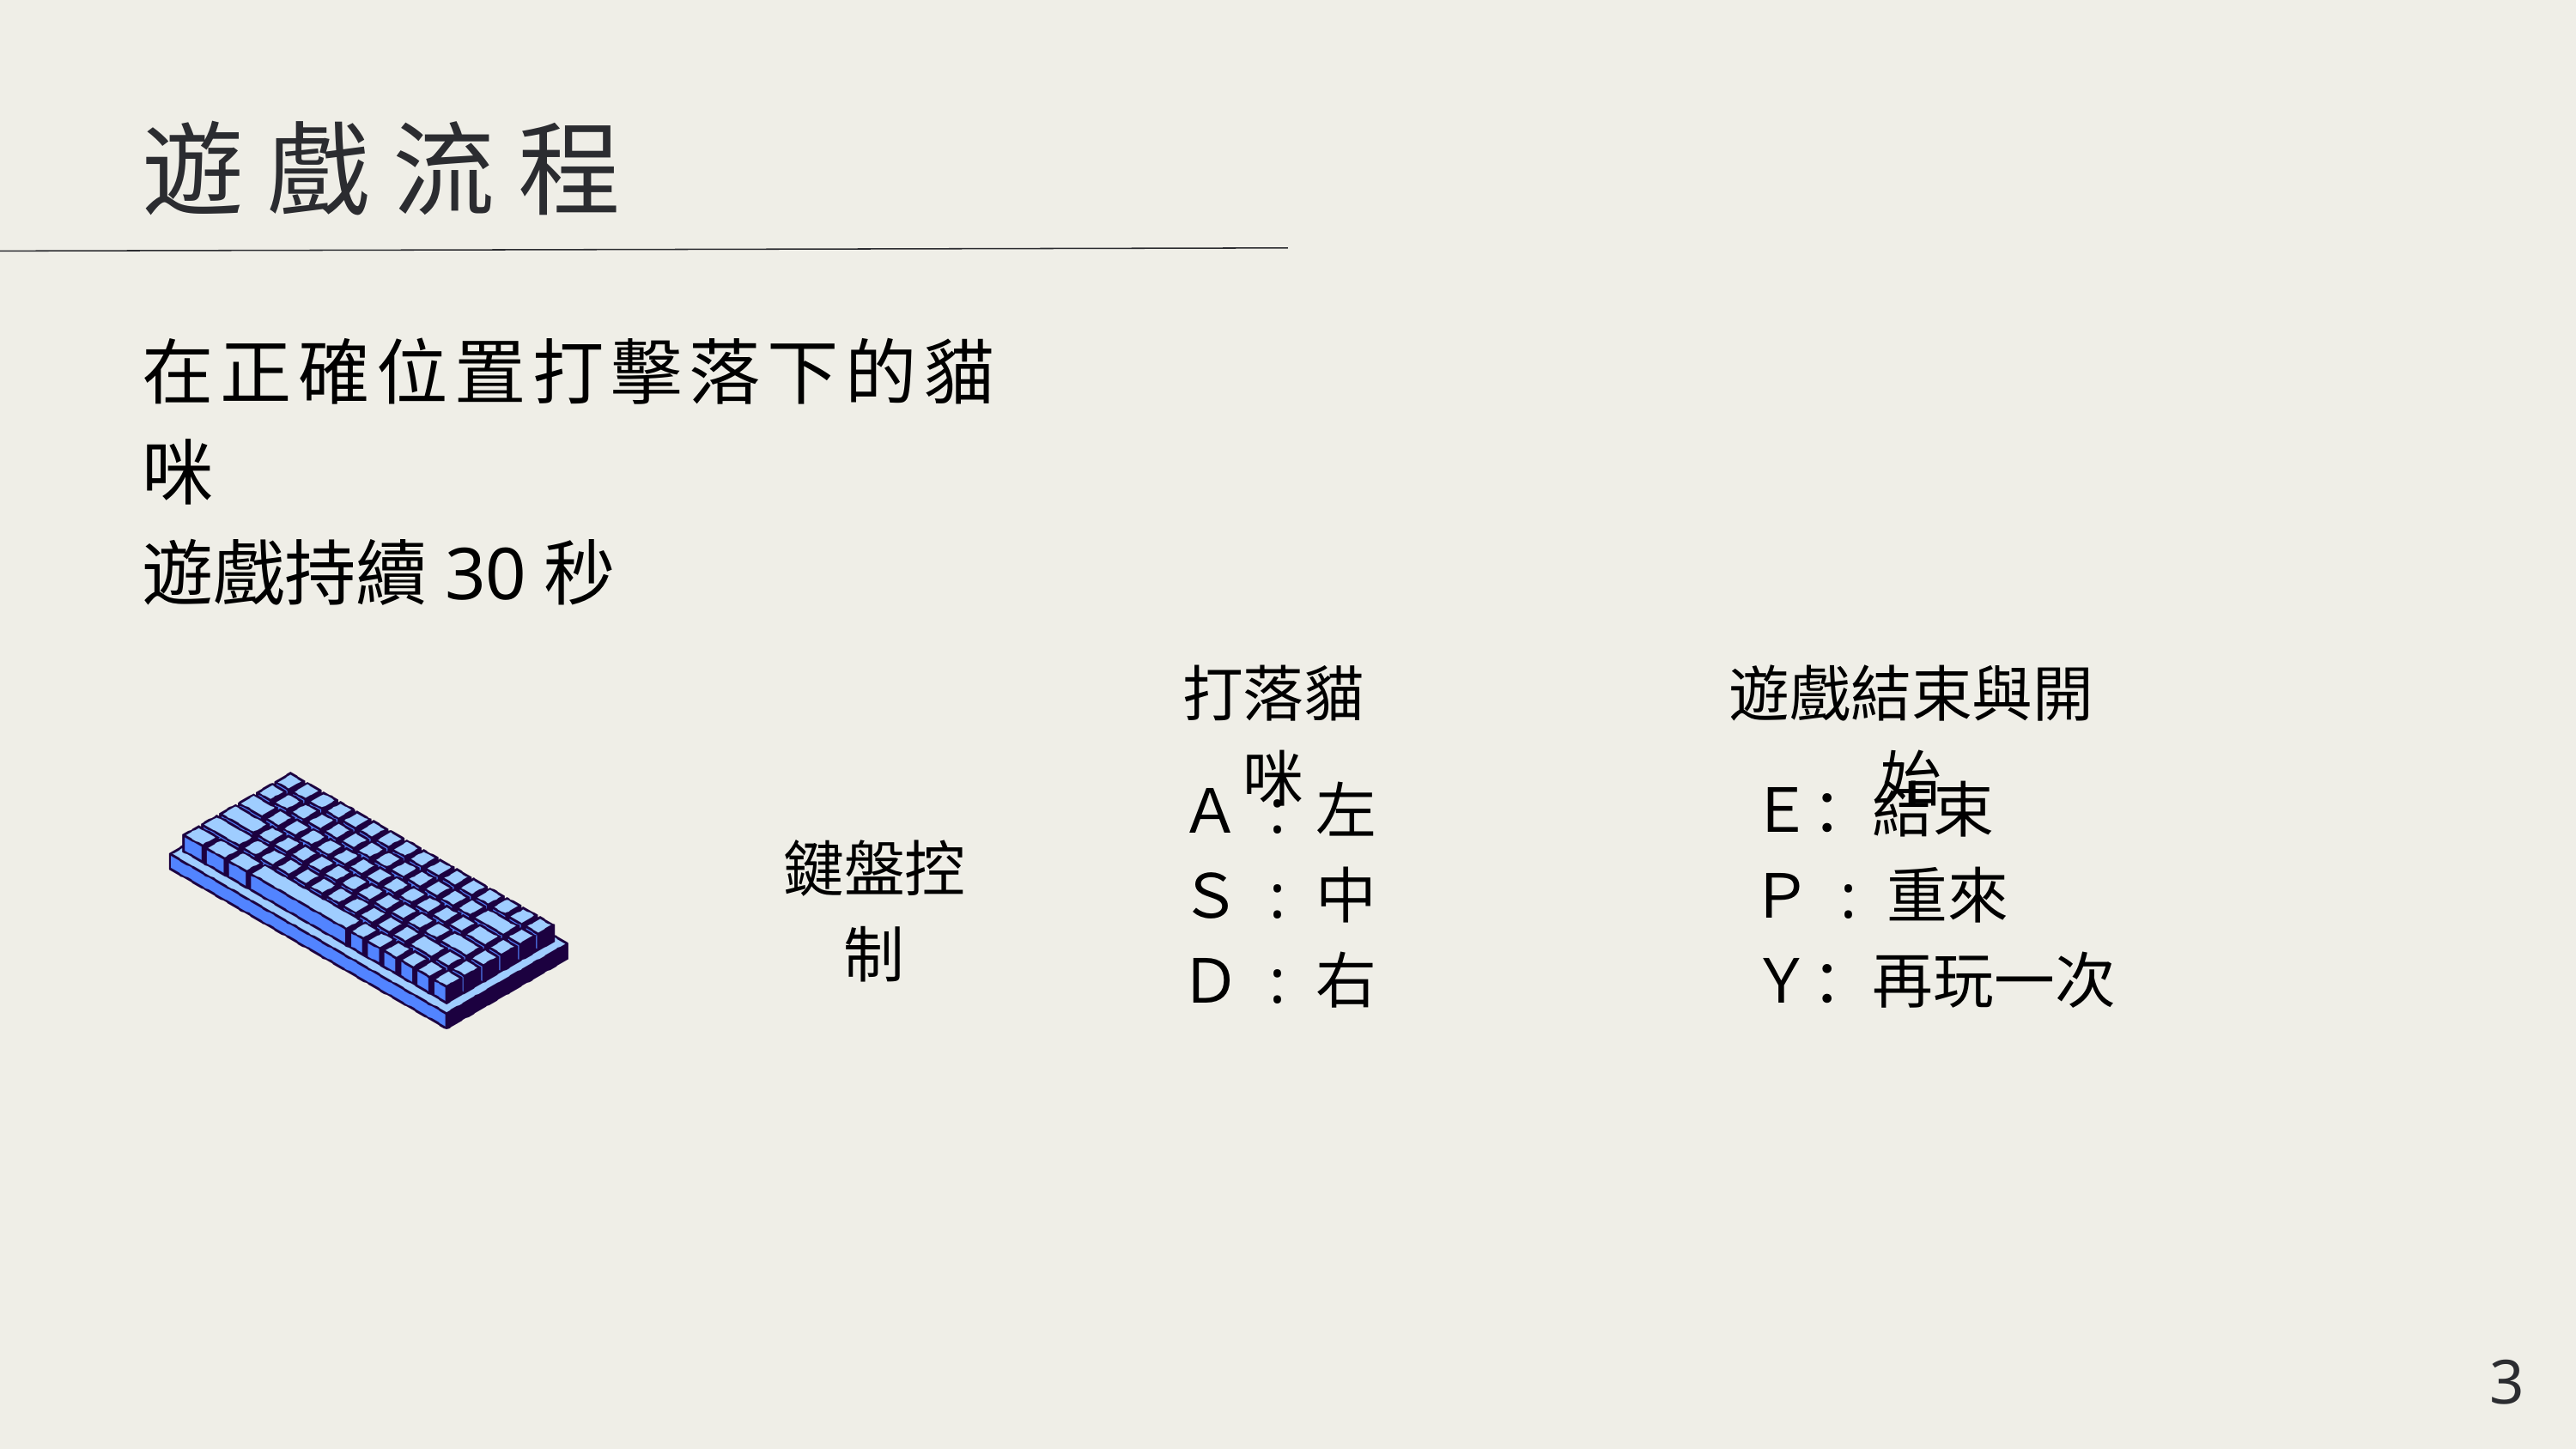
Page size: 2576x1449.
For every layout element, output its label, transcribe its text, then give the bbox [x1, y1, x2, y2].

text_box 遊戲流程 [142, 84, 2428, 227]
text_box 遊戲結束與開始 [1700, 643, 2123, 814]
text_box 鍵盤控制 [753, 818, 995, 990]
text_box 打落貓咪 [1152, 643, 1394, 814]
text_box Ｅ：結束 Ｐ : 重來 Ｙ：再玩一次 [1751, 760, 2576, 1100]
text_box 在正確位置打擊落下的貓咪 遊戲持續30秒 [142, 312, 995, 729]
text_box Ａ : 左 Ｓ : 中 Ｄ : 右 [1181, 760, 2322, 1185]
text_box 3 [2489, 1331, 2524, 1416]
text_box [168, 772, 569, 1029]
